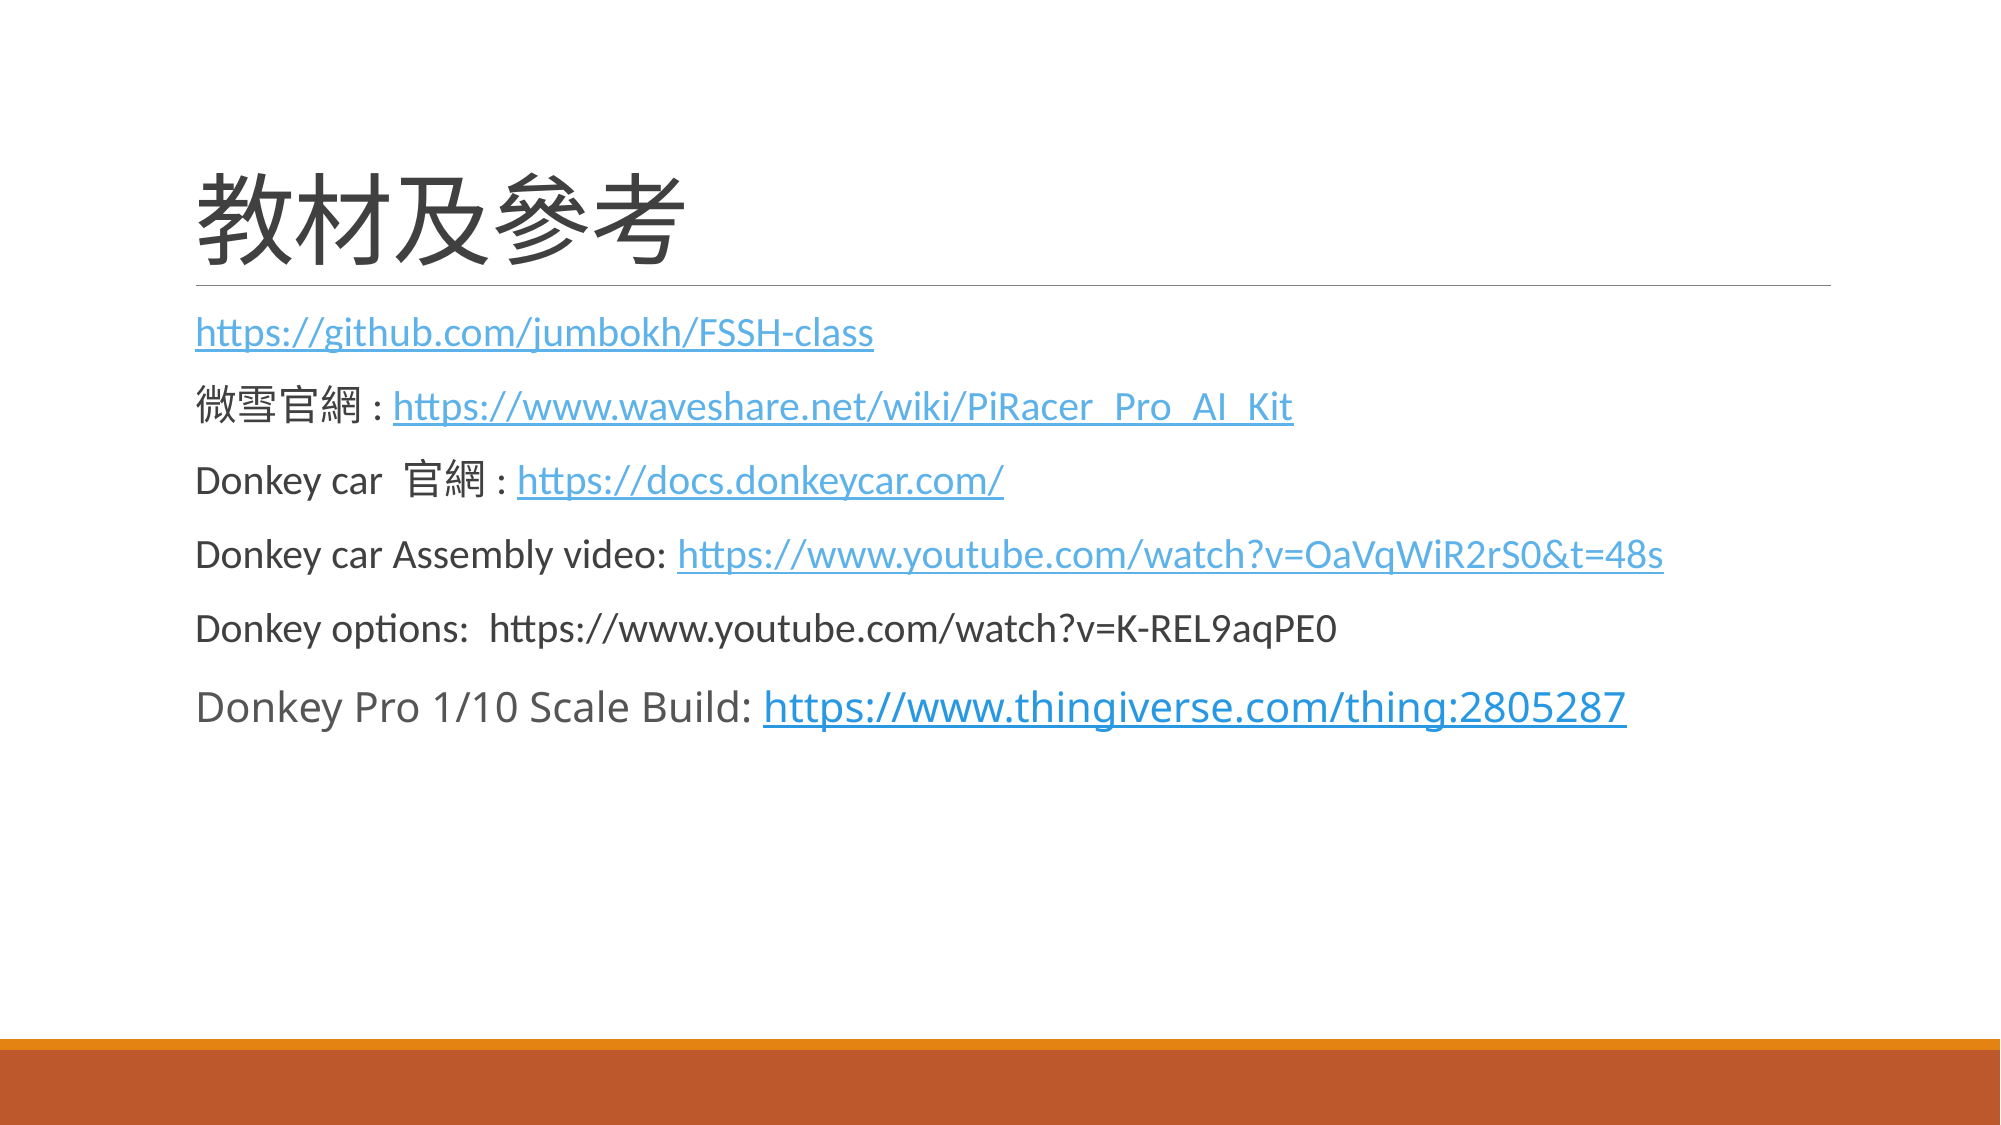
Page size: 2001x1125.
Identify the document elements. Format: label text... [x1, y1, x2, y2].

list https://github.com/jumbokh/FSSH-class 微雪官網: https://www.waveshare.net/wiki/PiRacer_Pro_AI_Kit Donkey car 官網: https://docs.donkeycar.com/ Donkey car Assembly video: https://www.youtube.com/watch?v=OaVqWiR2rS0&t=48s Donkey options: https://www.youtube.com/watch?v=K-REL9aqPE0 Donkey Pro 1/10 Scale Build: https://www.thingiverse.com/thing:2805287 [180, 302, 1830, 963]
title 教材及參考 [180, 47, 1830, 285]
